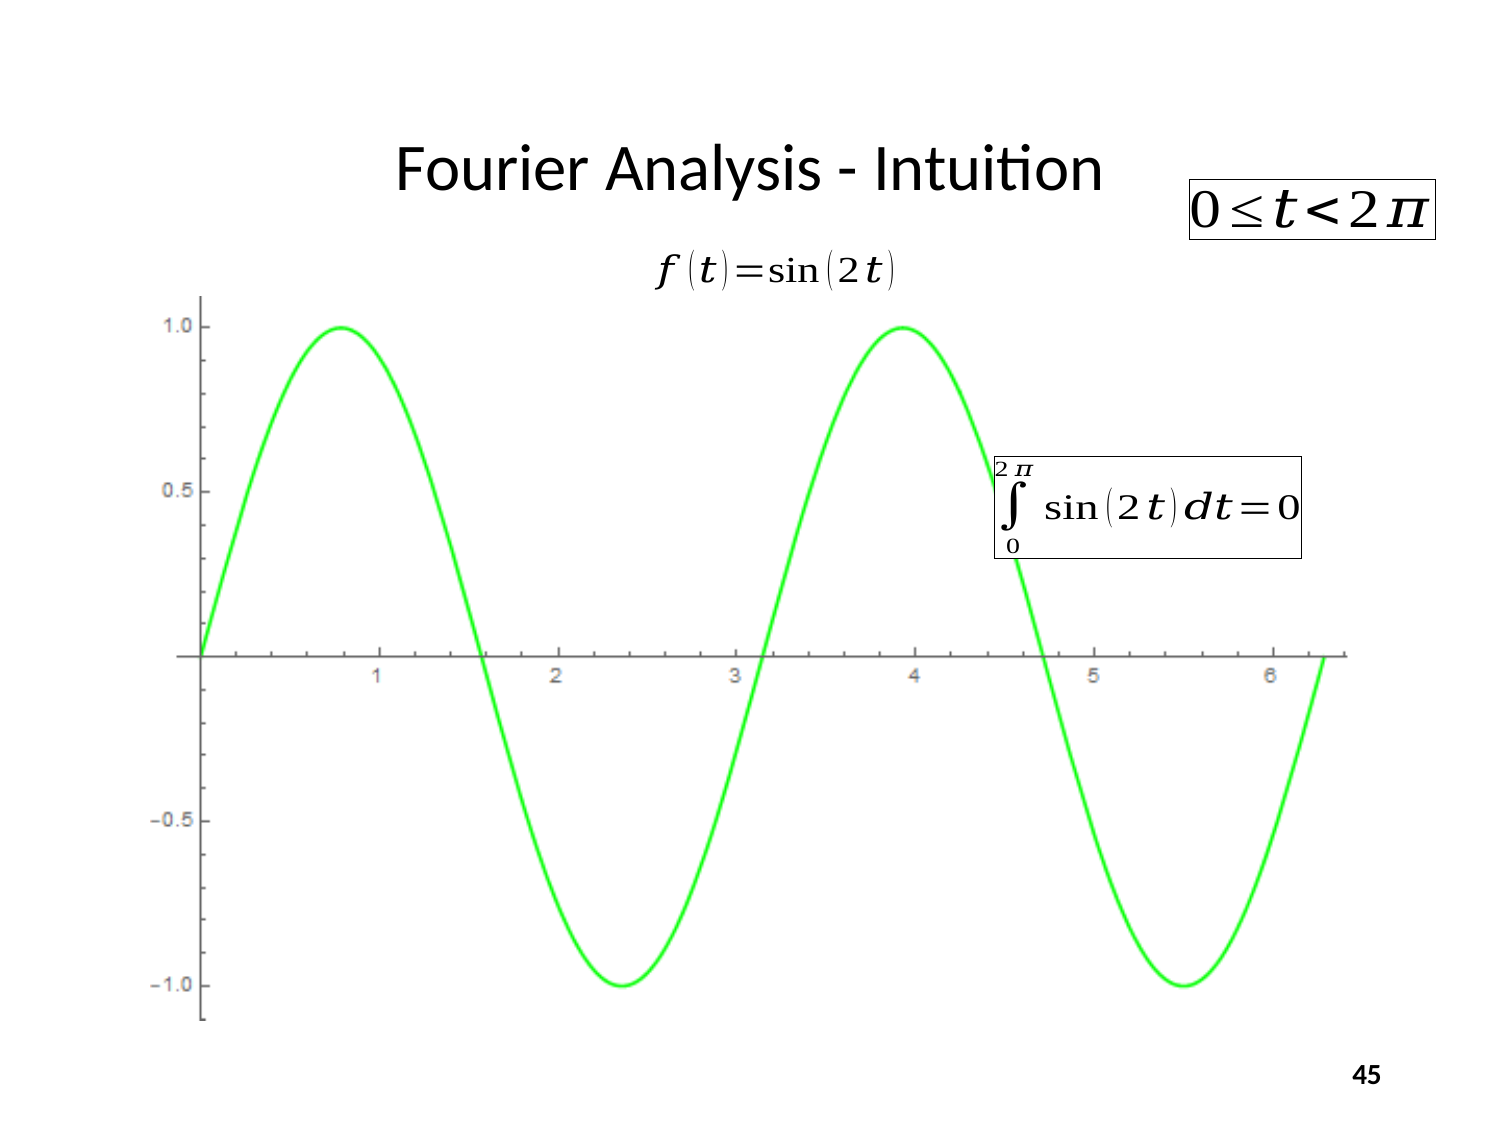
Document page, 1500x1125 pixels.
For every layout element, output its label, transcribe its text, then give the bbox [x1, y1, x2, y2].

title Fourier Analysis - Intuition [103, 59, 1397, 278]
slide_number 45 [1059, 1042, 1397, 1103]
picture [150, 296, 1350, 1021]
